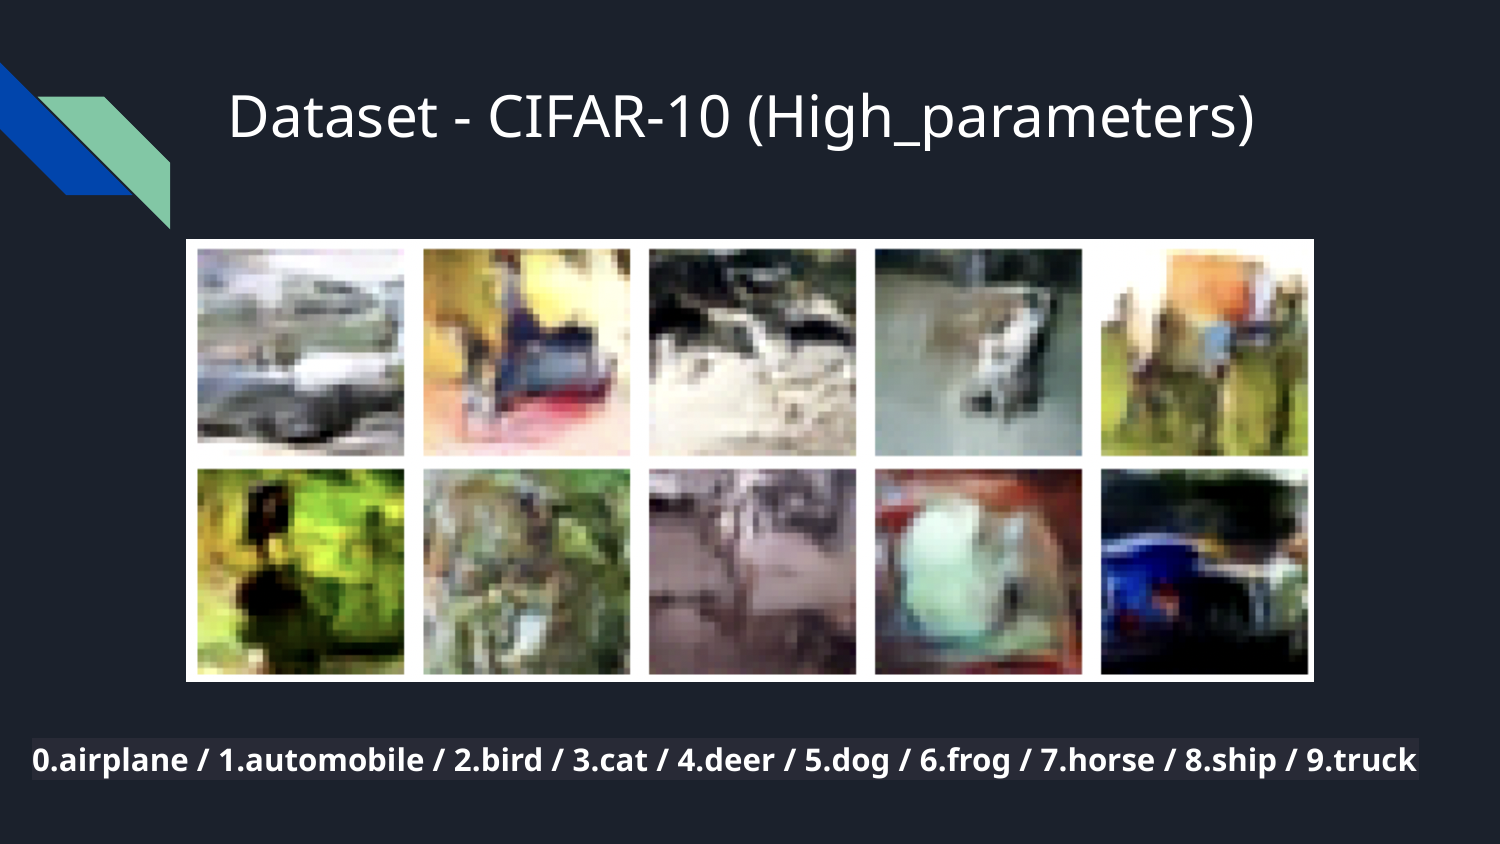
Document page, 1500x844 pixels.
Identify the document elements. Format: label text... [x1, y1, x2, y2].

text_box 0.airplane / 1.automobile / 2.bird / 3.cat / 4.deer / 5.dog / 6.frog / 7.horse / 8.ship / 9.truck [17, 706, 1500, 843]
picture [186, 239, 1314, 682]
title Dataset - CIFAR-10 (High_parameters) [212, 64, 1368, 215]
